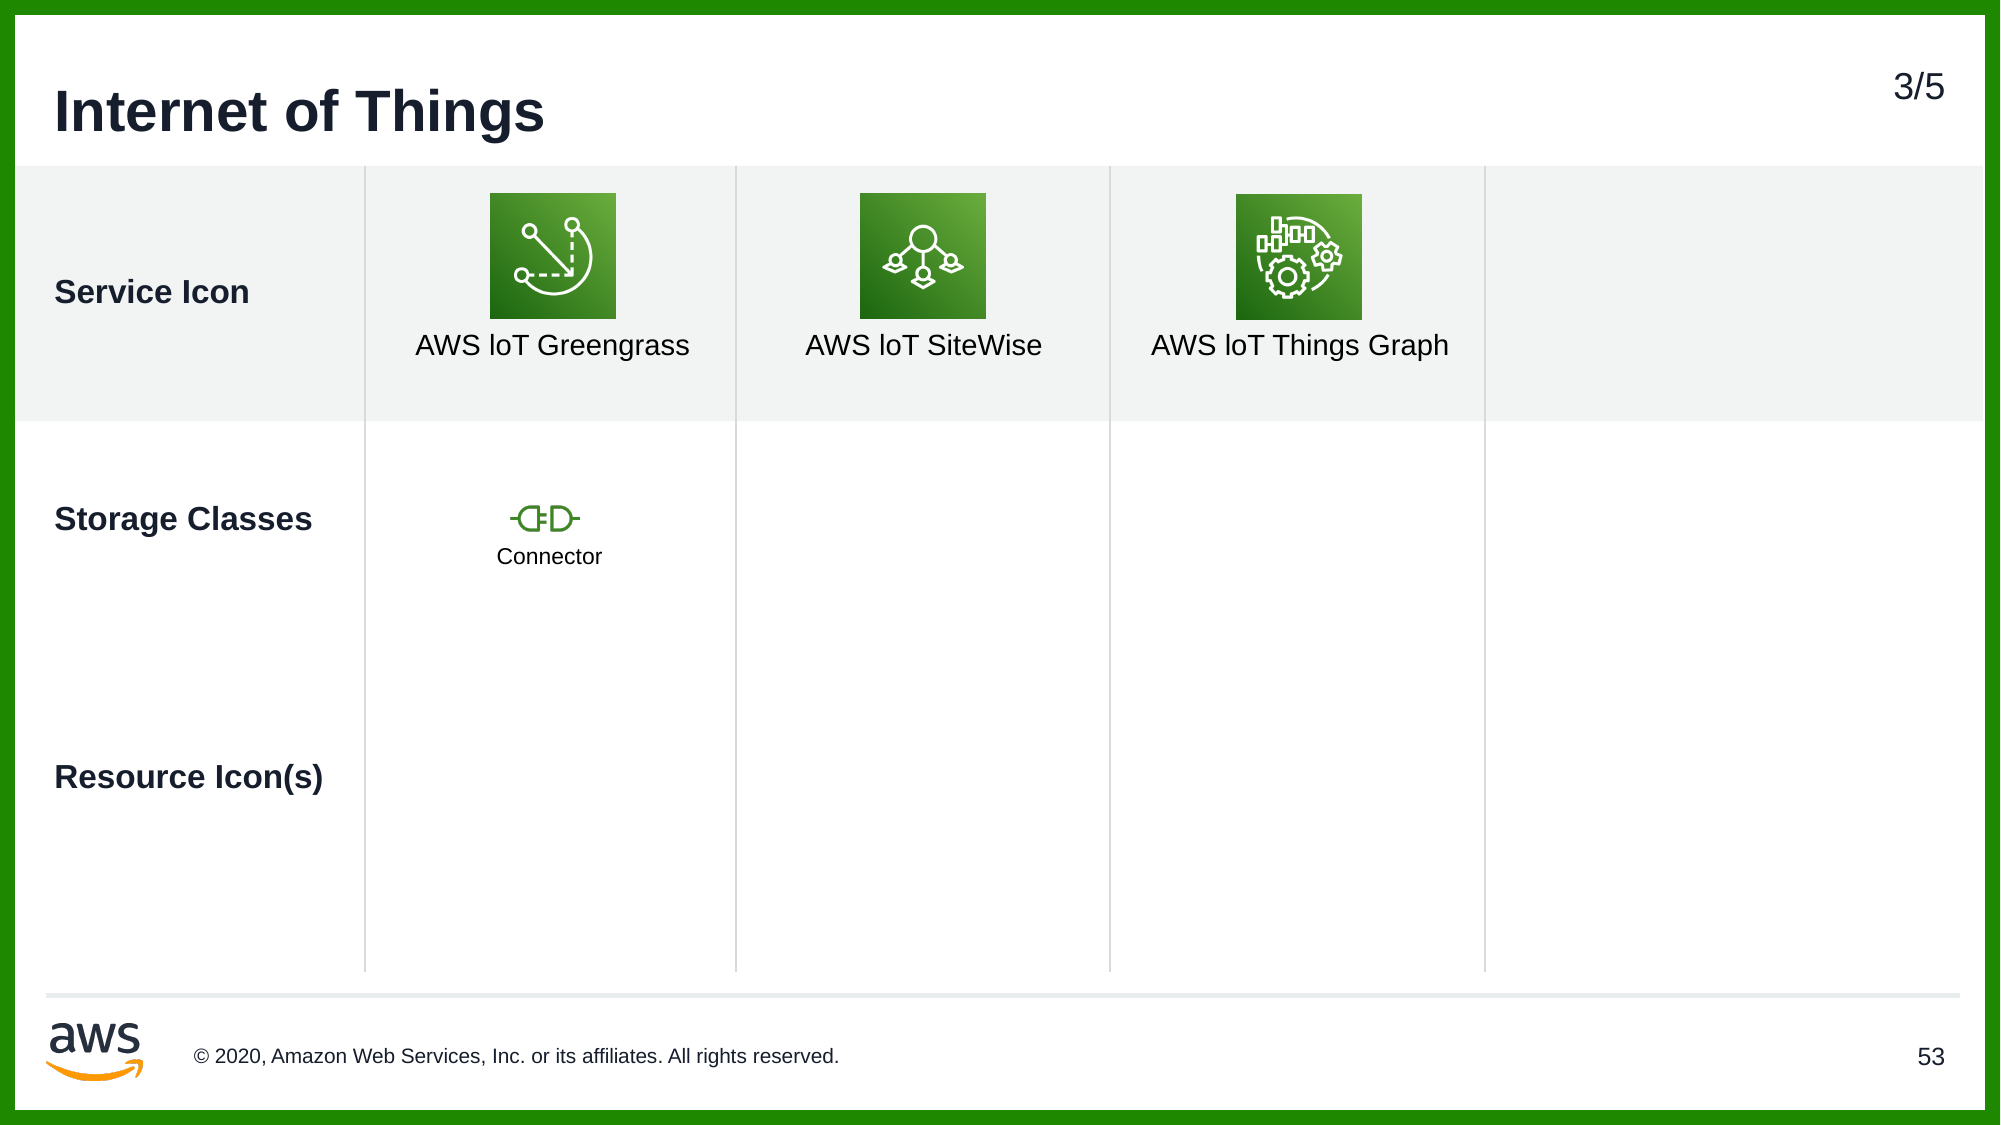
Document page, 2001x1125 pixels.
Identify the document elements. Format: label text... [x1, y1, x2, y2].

footer © 2020, Amazon Web Services, Inc. or its affiliates. All rights reserved. [178, 1025, 911, 1086]
title Internet of Things [39, 59, 1457, 166]
picture [860, 193, 986, 319]
picture [46, 1023, 143, 1081]
picture [1236, 194, 1362, 320]
slide_number 53 [1493, 1025, 1961, 1086]
text_box Connector [363, 534, 735, 577]
text_box AWS loT SiteWise [736, 319, 1109, 369]
picture [490, 193, 616, 319]
text_box AWS loT Things Graph [1113, 319, 1484, 369]
text_box AWS loT Greengrass [369, 319, 735, 369]
list 3/5 [1693, 59, 1961, 166]
picture [507, 480, 583, 556]
